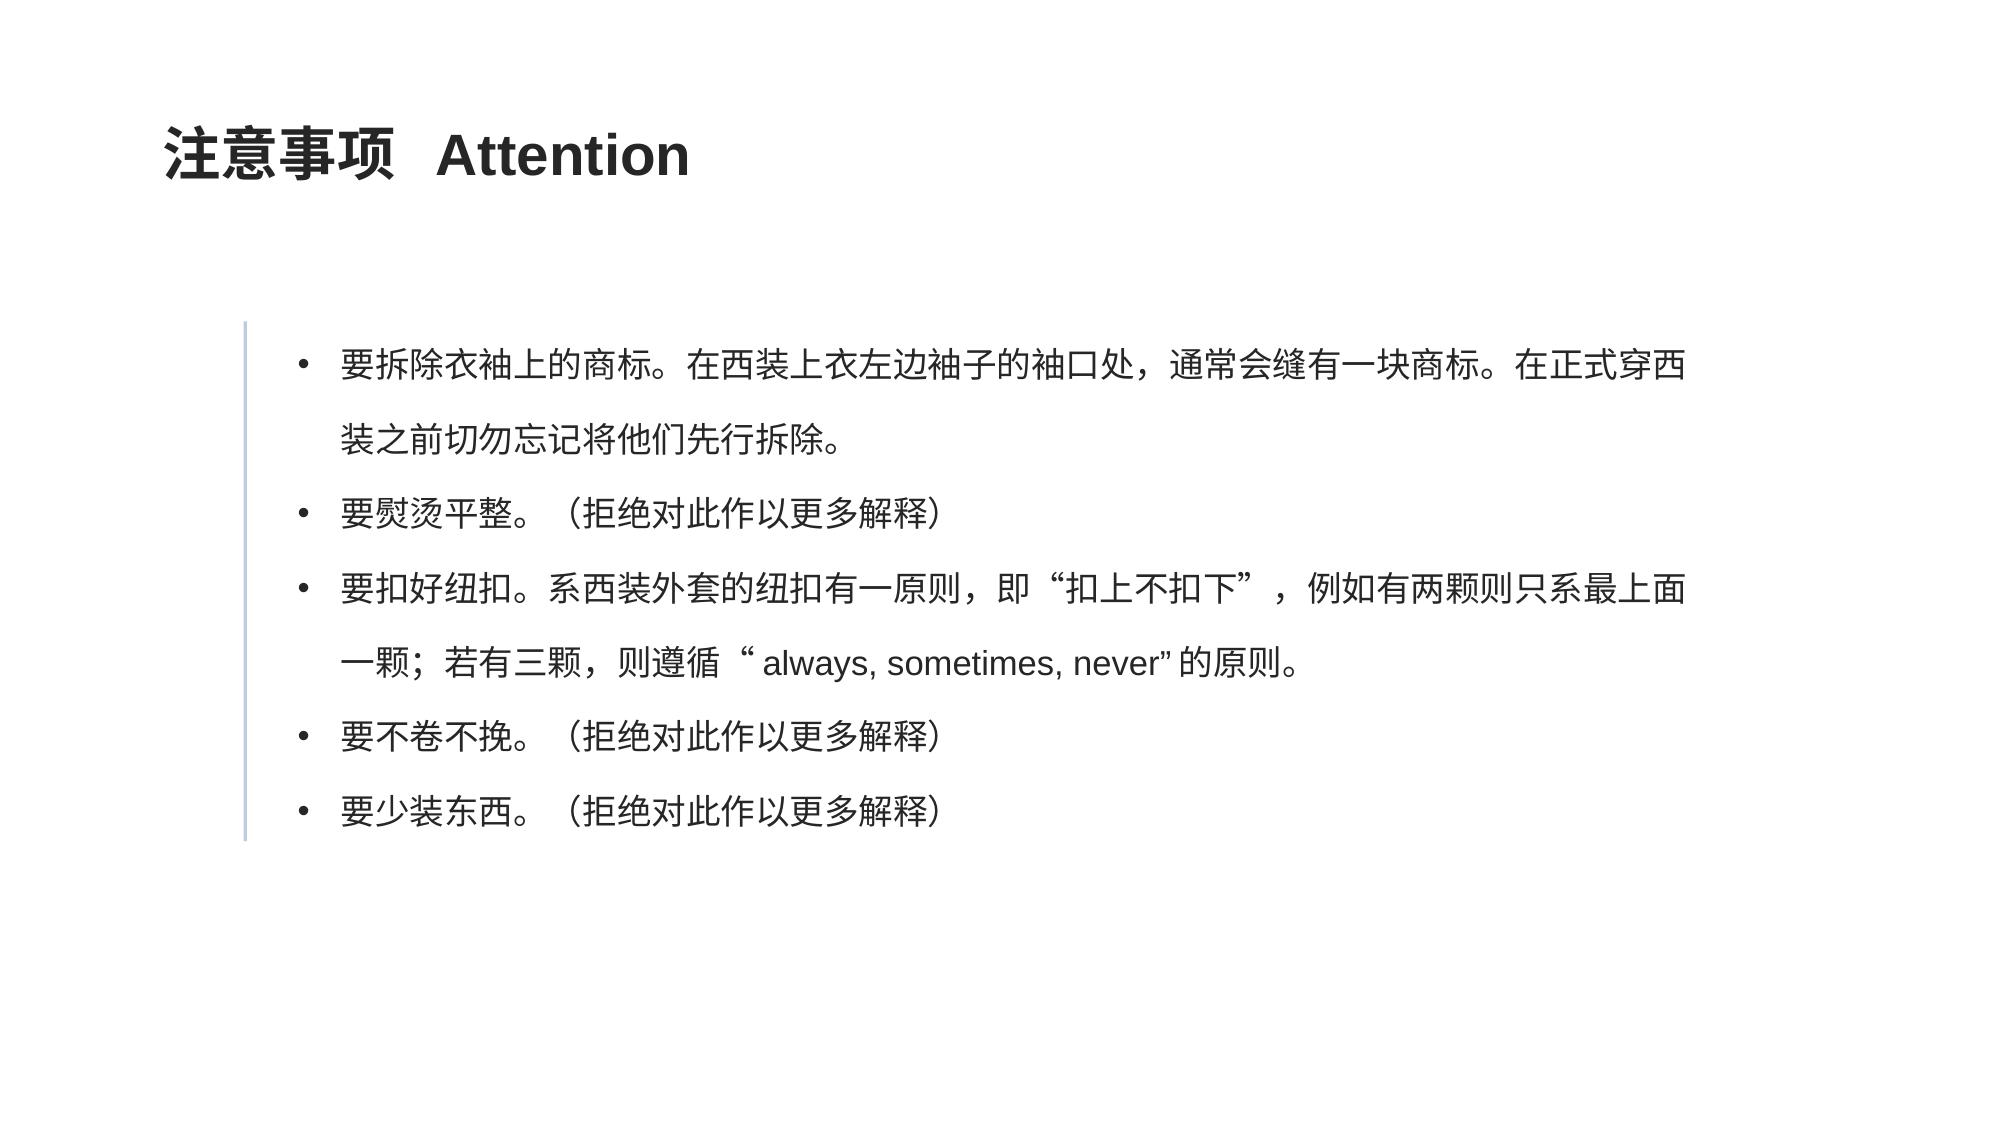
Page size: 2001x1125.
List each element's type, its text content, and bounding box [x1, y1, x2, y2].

text_box 要拆除衣袖上的商标。在西装上衣左边袖子的袖口处，通常会缝有一块商标。在正式穿西装之前切勿忘记将他们先行拆除。 要熨烫平整。（拒绝对此作以更多解释） 要扣好纽扣。系西装外套的纽扣有一原则，即“扣上不扣下”，例如有两颗则只系最上面一颗；若有三颗，则遵循“always, sometimes, never”的原则。 要不卷不挽。（拒绝对此作以更多解释） 要少装东西。（拒绝对此作以更多解释） [282, 302, 1717, 841]
text_box 注意事项 Attention [147, 95, 1859, 227]
